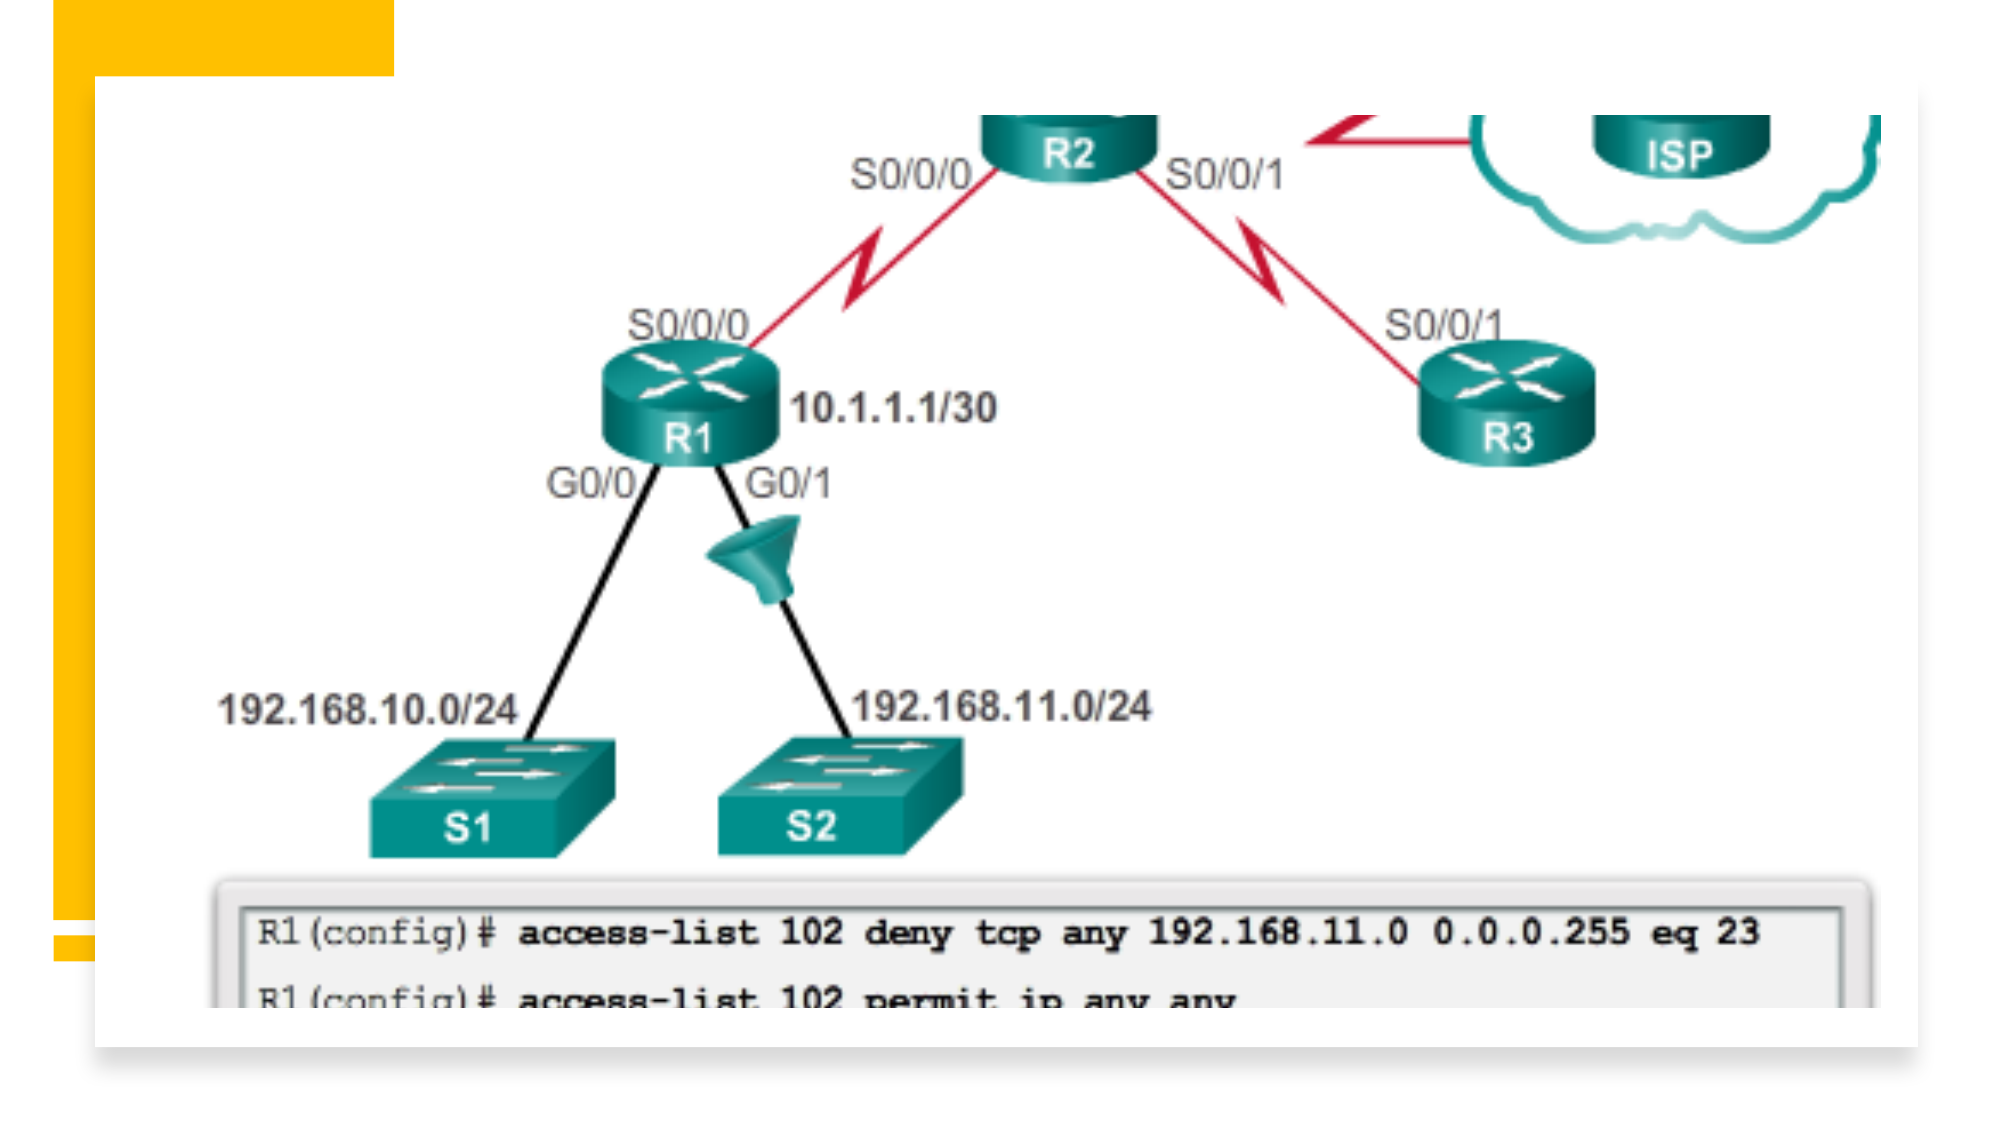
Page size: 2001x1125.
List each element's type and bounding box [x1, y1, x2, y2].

text_box [0, 0, 2000, 1125]
list [137, 115, 1881, 1008]
text_box [94, 75, 1919, 1048]
text_box [0, 310, 137, 652]
